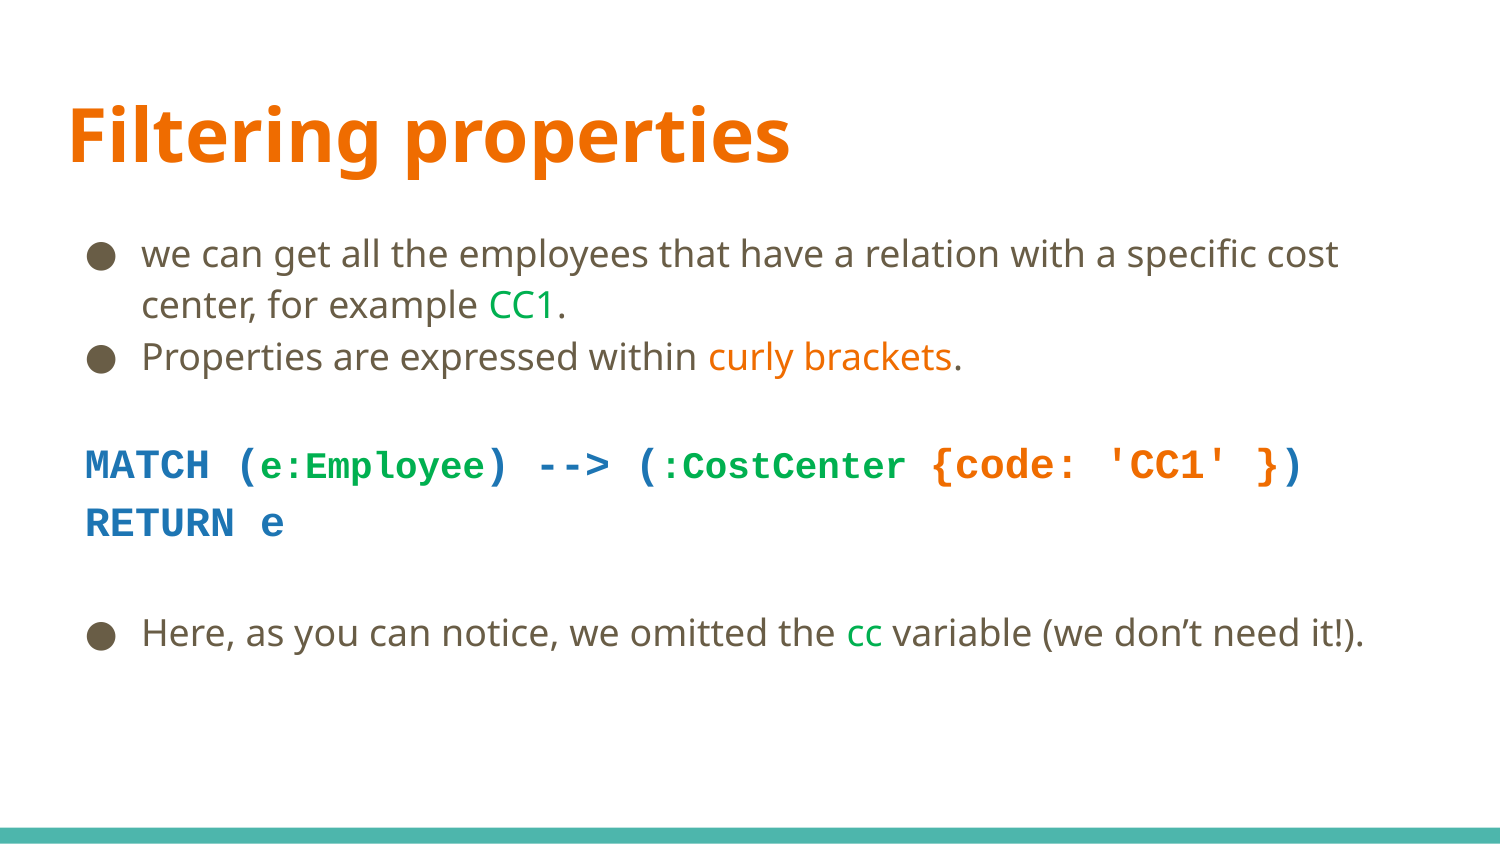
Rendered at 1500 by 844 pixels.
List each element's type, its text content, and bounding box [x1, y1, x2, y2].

title Filtering properties [51, 72, 1449, 189]
list we can get all the employees that have a relation with a specific cost center, for example CC1. Properties are expressed within curly brackets. MATCH (e:Employee) --> (:CostCenter {code: 'CC1' }) RETURN e Here, as you can notice, we omitted the cc variable (we don’t need it!). [51, 207, 1449, 750]
